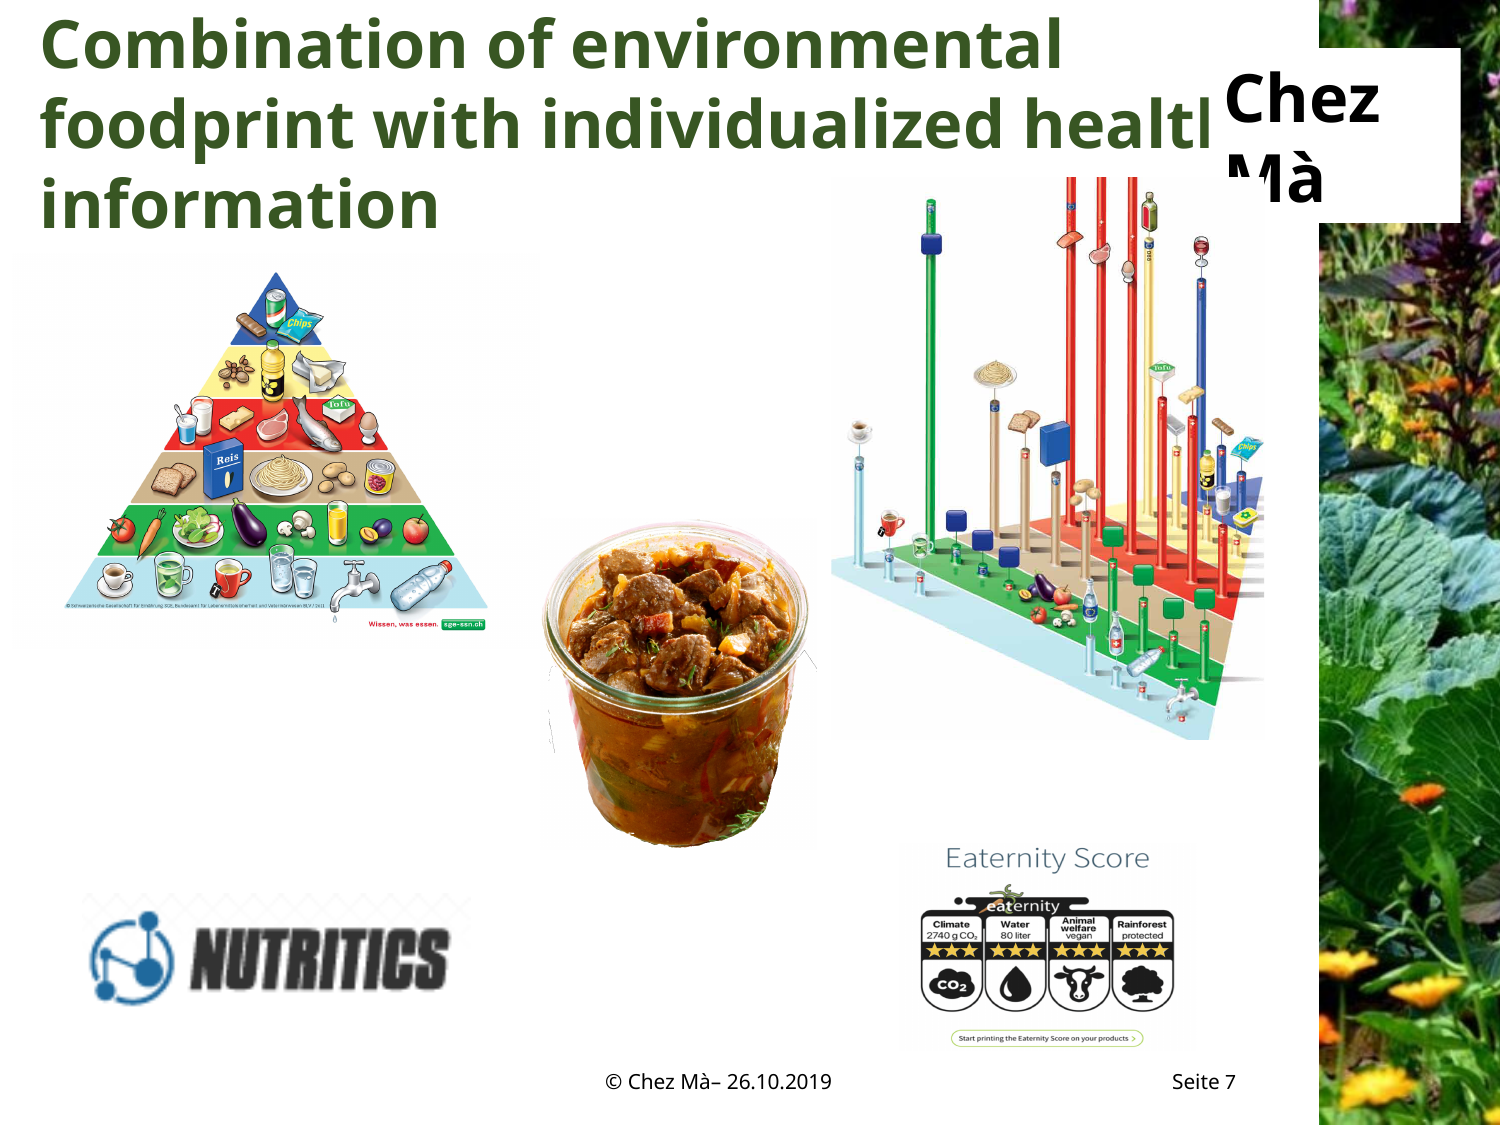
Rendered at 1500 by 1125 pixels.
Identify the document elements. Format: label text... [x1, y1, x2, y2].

title Combination of environmental foodprint with individualized health information [24, 40, 1319, 204]
picture [12, 253, 817, 850]
picture [1319, 0, 1500, 1125]
picture [82, 893, 471, 1026]
picture [831, 177, 1264, 740]
picture [898, 843, 1197, 1051]
text_box Chez Mà [1208, 48, 1319, 223]
